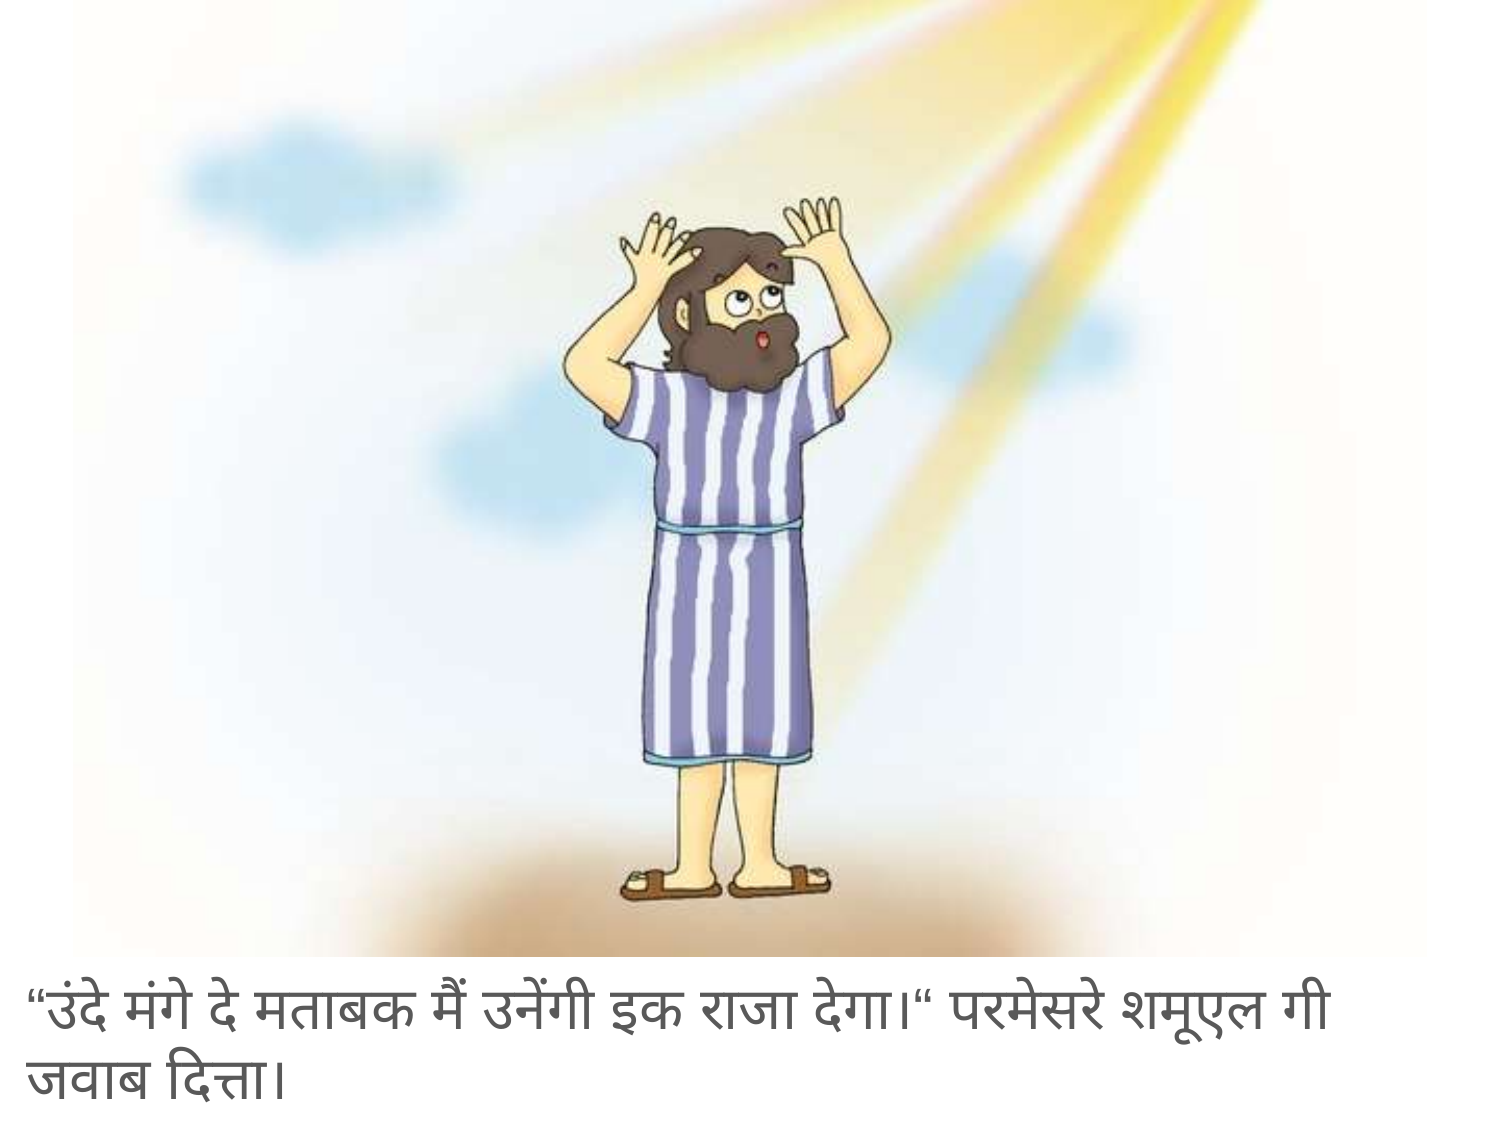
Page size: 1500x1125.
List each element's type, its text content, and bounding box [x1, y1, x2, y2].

text_box “उंदे मंगे दे मताबक मैं उनेंगी इक राजा देगा।“ परमेसरे शमूएल गी जवाब दित्ता। [11, 964, 1483, 1119]
picture [72, 0, 1427, 957]
